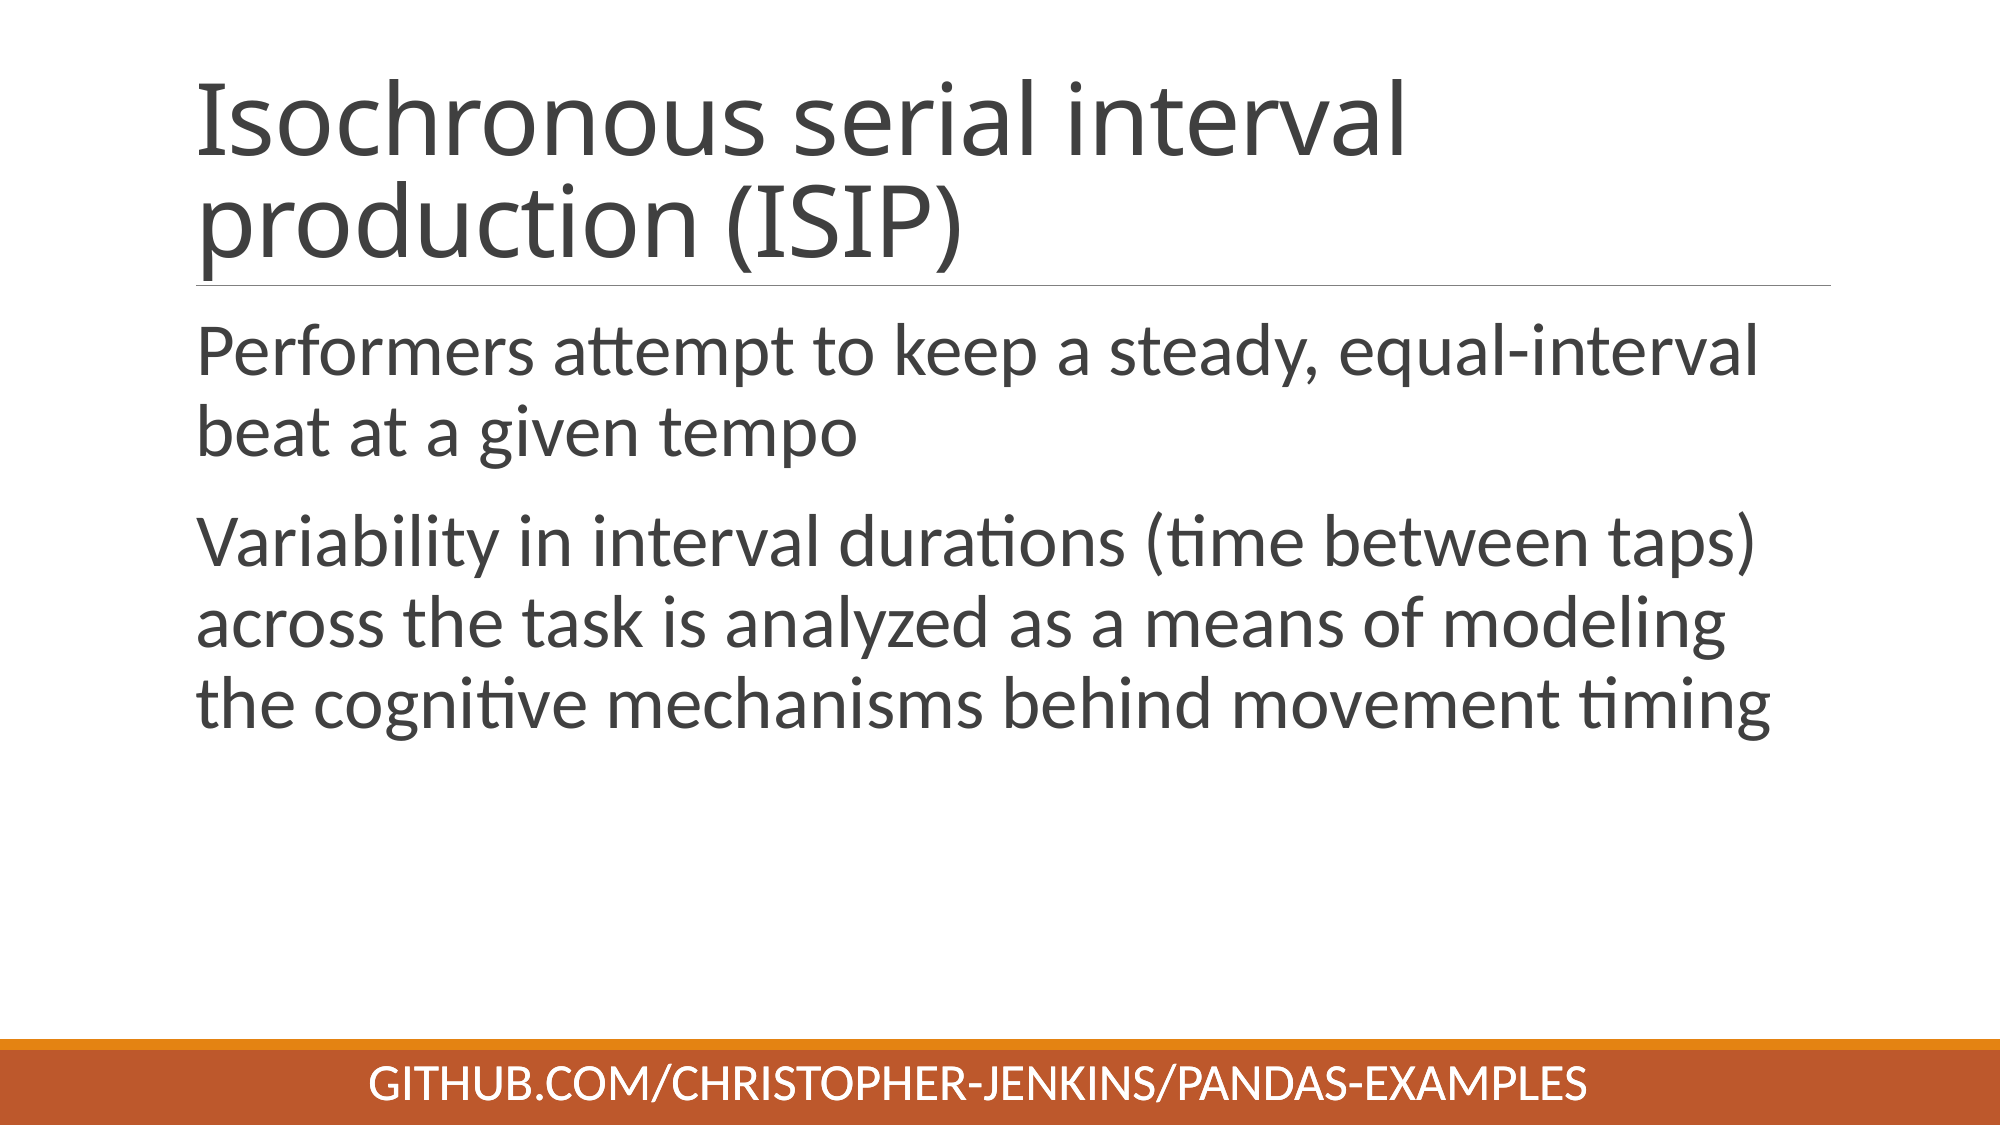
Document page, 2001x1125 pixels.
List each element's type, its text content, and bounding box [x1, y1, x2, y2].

list Performers attempt to keep a steady, equal-interval beat at a given tempo Variability in interval durations (time between taps) across the task is analyzed as a means of modeling the cognitive mechanisms behind movement timing [180, 302, 1830, 963]
title Isochronous serial interval production (ISIP) [180, 47, 1830, 285]
